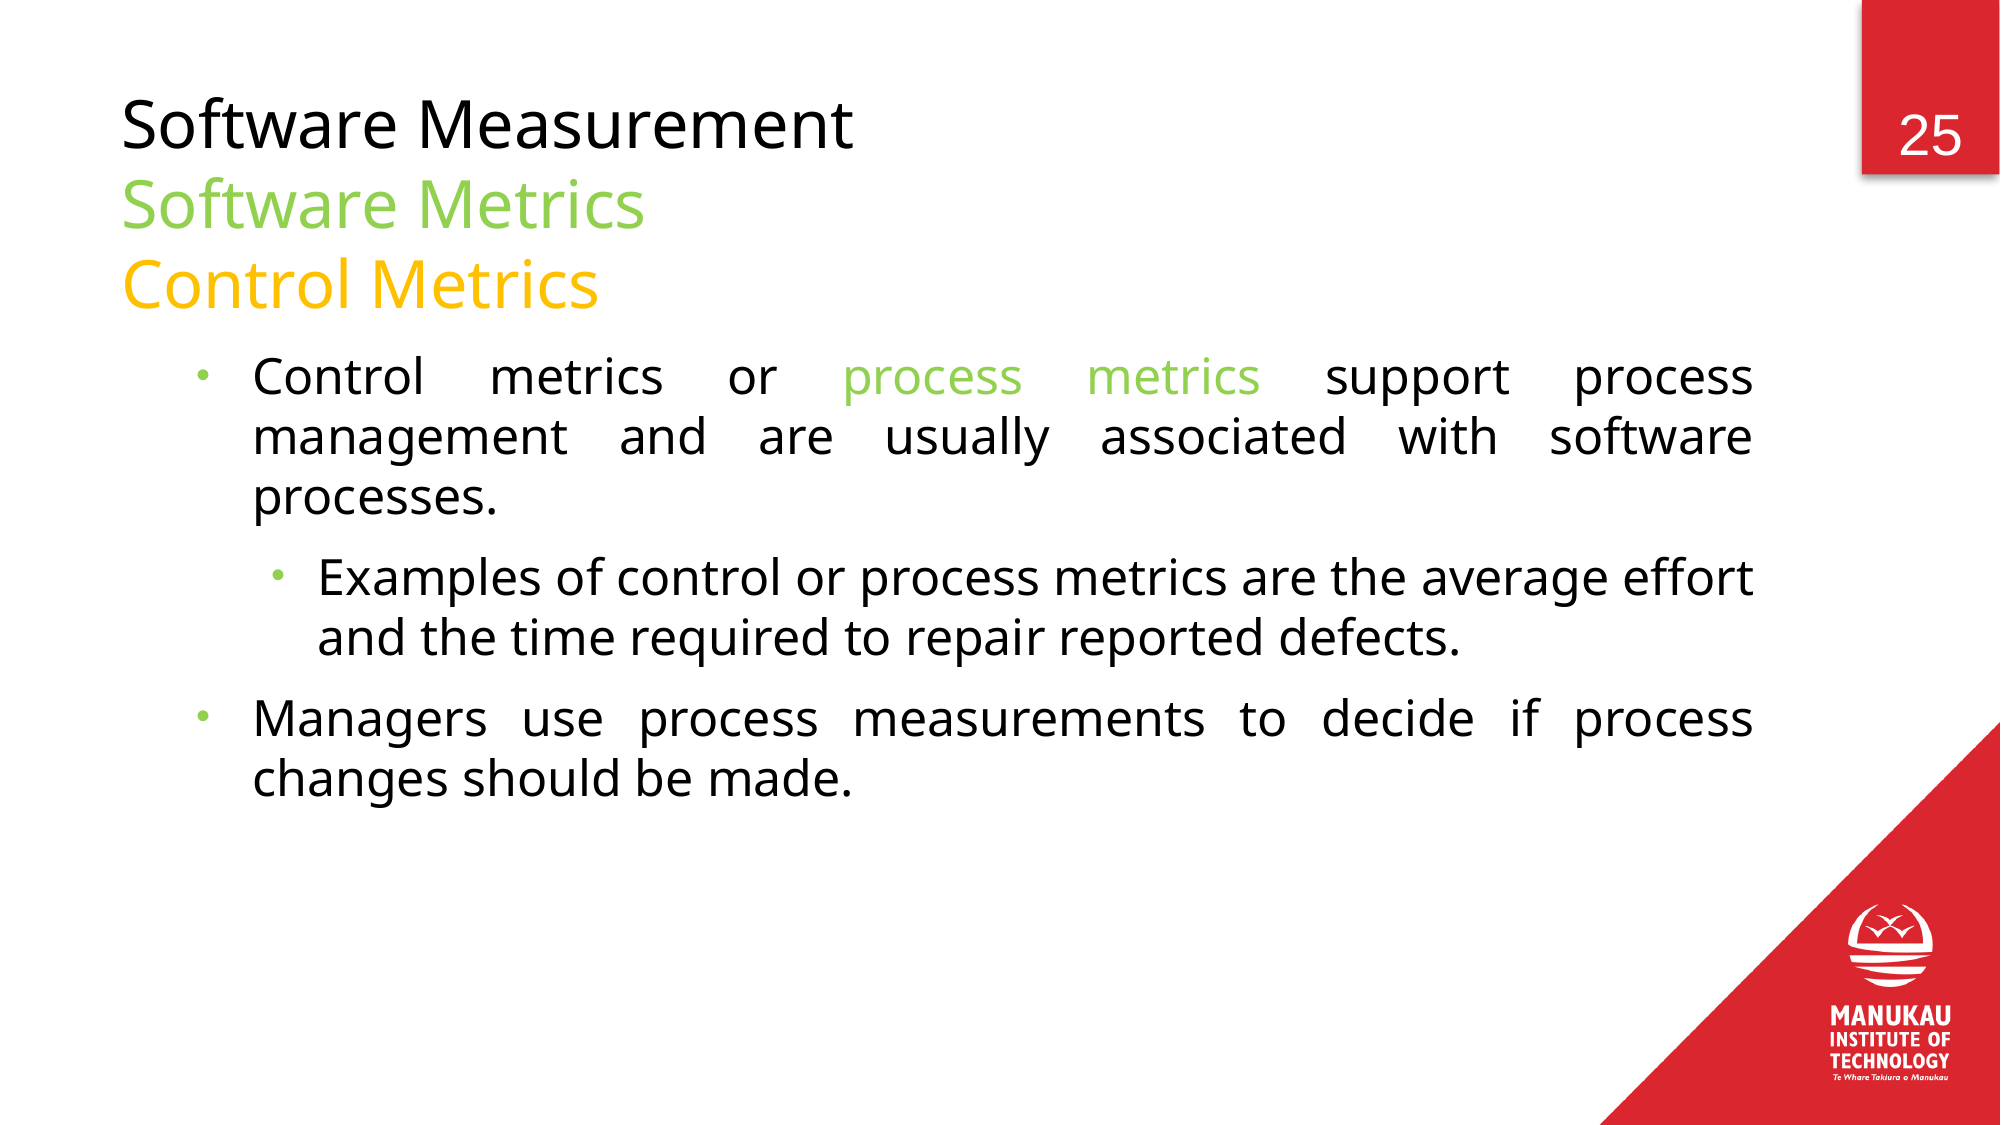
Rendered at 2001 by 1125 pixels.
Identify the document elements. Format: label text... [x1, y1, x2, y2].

text_box 25 [1861, 0, 2000, 175]
list Control metrics or process metrics support process management and are usually associated with software processes. Examples of control or process metrics are the average effort and the time required to repair reported defects. Managers use process measurements to decide if process changes should be made. [181, 336, 1770, 1025]
picture [1592, 720, 2000, 1125]
title Software Measurement Software Metrics Control Metrics [106, 74, 1649, 304]
